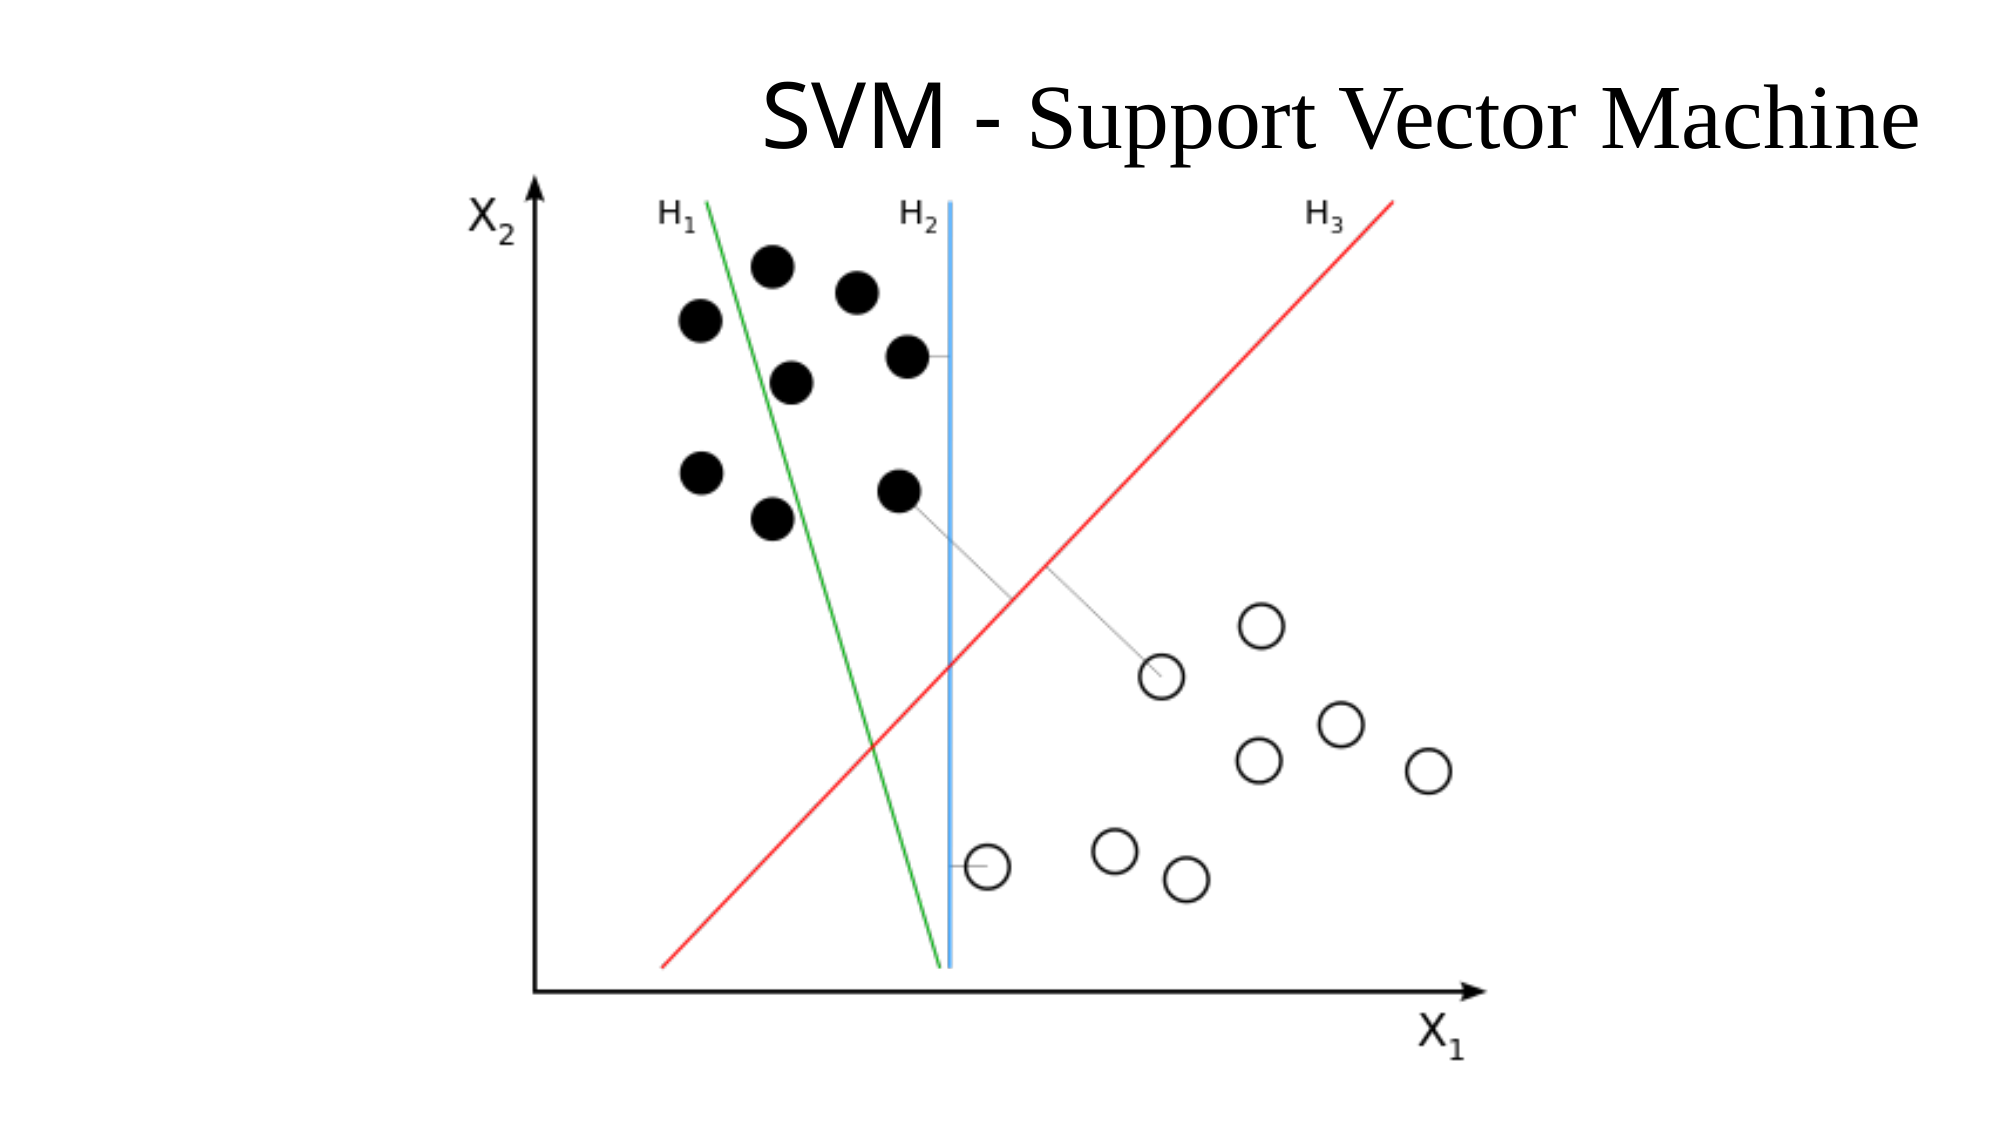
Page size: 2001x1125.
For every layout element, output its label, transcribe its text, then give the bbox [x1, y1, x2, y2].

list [463, 168, 1495, 1063]
title SVM - Support Vector Machine [212, 9, 1938, 228]
